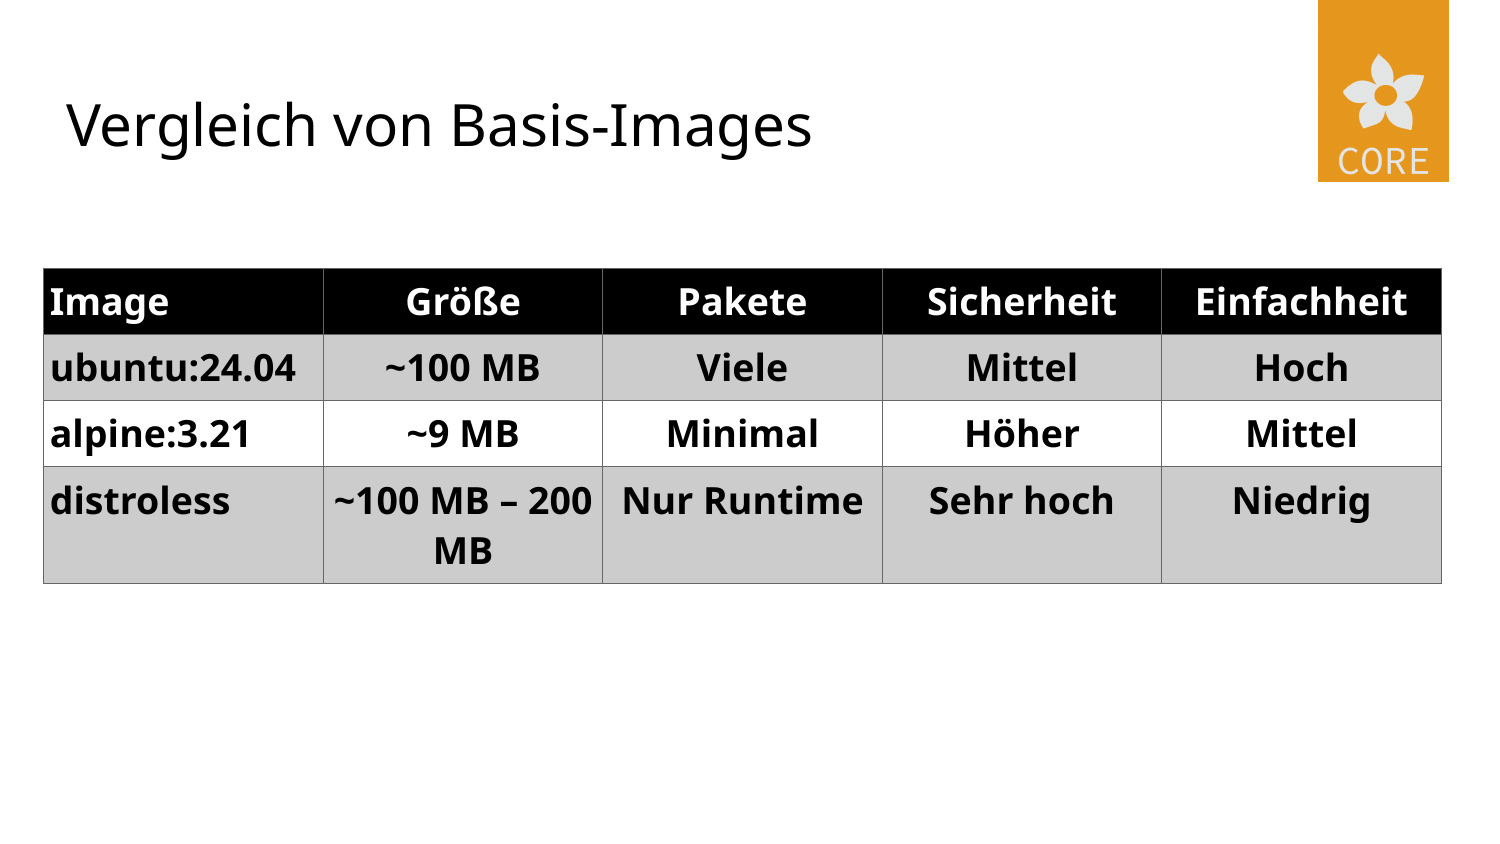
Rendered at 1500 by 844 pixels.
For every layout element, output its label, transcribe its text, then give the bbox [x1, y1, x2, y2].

table_cell ubuntu:24.04 [44, 335, 323, 400]
table_cell Mittel [1162, 401, 1441, 466]
table_header Einfachheit [1162, 269, 1441, 334]
table_cell Minimal [603, 401, 882, 466]
table_cell Mittel [883, 335, 1161, 400]
title Vergleich von Basis-Images [51, 72, 1312, 173]
picture [1318, 0, 1449, 182]
table_cell distroless [44, 467, 323, 583]
table_cell Niedrig [1162, 467, 1441, 583]
table_cell ~100 MB [324, 335, 602, 400]
table_cell Hoch [1162, 335, 1441, 400]
table_cell ~9 MB [324, 401, 602, 466]
table_cell Sehr hoch [883, 467, 1161, 583]
table_cell Viele [603, 335, 882, 400]
table_header Pakete [603, 269, 882, 334]
table_header Sicherheit [883, 269, 1161, 334]
table_header Größe [324, 269, 602, 334]
table_cell ~100 MB – 200 MB [324, 467, 602, 583]
table_header Image [44, 269, 323, 334]
table_cell Nur Runtime [603, 467, 882, 583]
table_cell Höher [883, 401, 1161, 466]
table_cell alpine:3.21 [44, 401, 323, 466]
